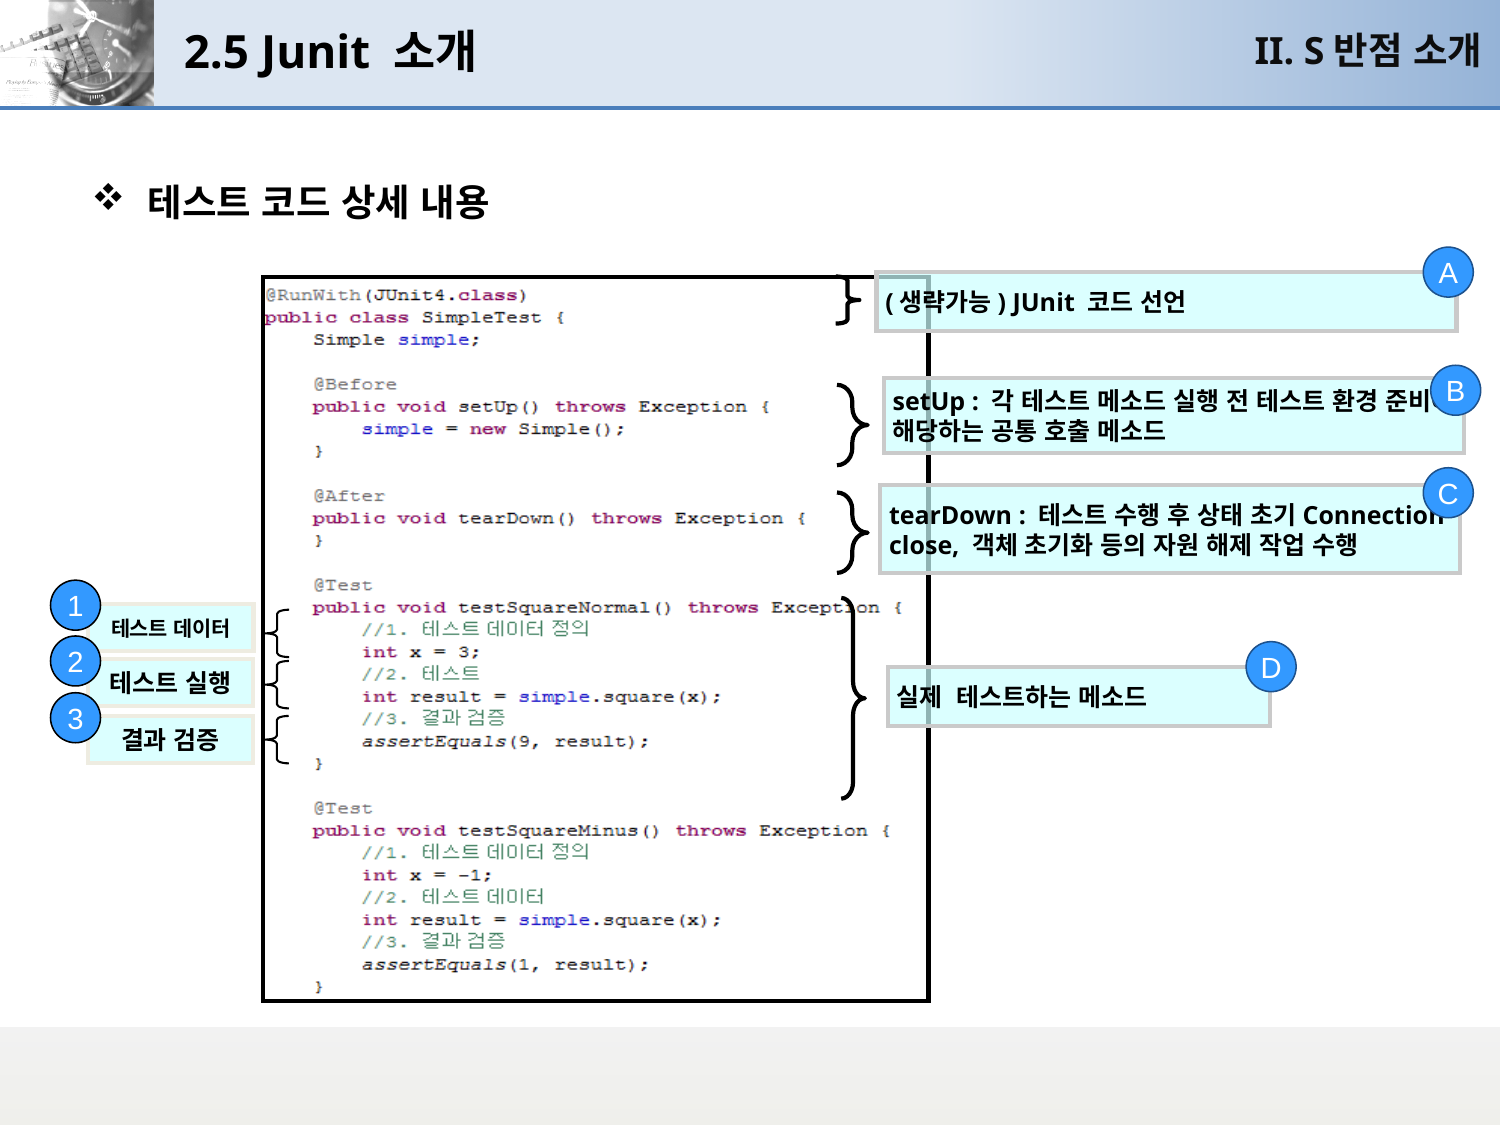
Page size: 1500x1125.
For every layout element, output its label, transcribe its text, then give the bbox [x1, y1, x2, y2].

text_box B [1430, 365, 1481, 416]
text_box 2 [50, 635, 82, 686]
text_box II. S반점 소개 [1021, 19, 1483, 78]
text_box (생략가능) JUnit 코드 선언 [876, 272, 1457, 332]
text_box 실제 테스트하는 메소드 [931, 666, 1270, 726]
text_box tearDown : 테스트 수행 후 상태 초기Connection close, 객체 초기화 등의 자원 해제 작업 수행 [931, 485, 1461, 573]
text_box A [1423, 247, 1474, 298]
picture [0, 0, 154, 106]
text_box C [1423, 467, 1474, 518]
title 2.5 Junit 소개 [169, 7, 1055, 94]
list 테스트 코드 상세 내용 [76, 149, 1459, 244]
text_box setUp : 각 테스트 메소드 실행 전 테스트 환경 준비에 해당하는 공통 호출 메소드 [931, 377, 1464, 453]
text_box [87, 603, 290, 764]
text_box D [1246, 641, 1297, 692]
picture [264, 278, 927, 1000]
text_box 3 [50, 692, 82, 743]
text_box 1 [50, 580, 101, 631]
